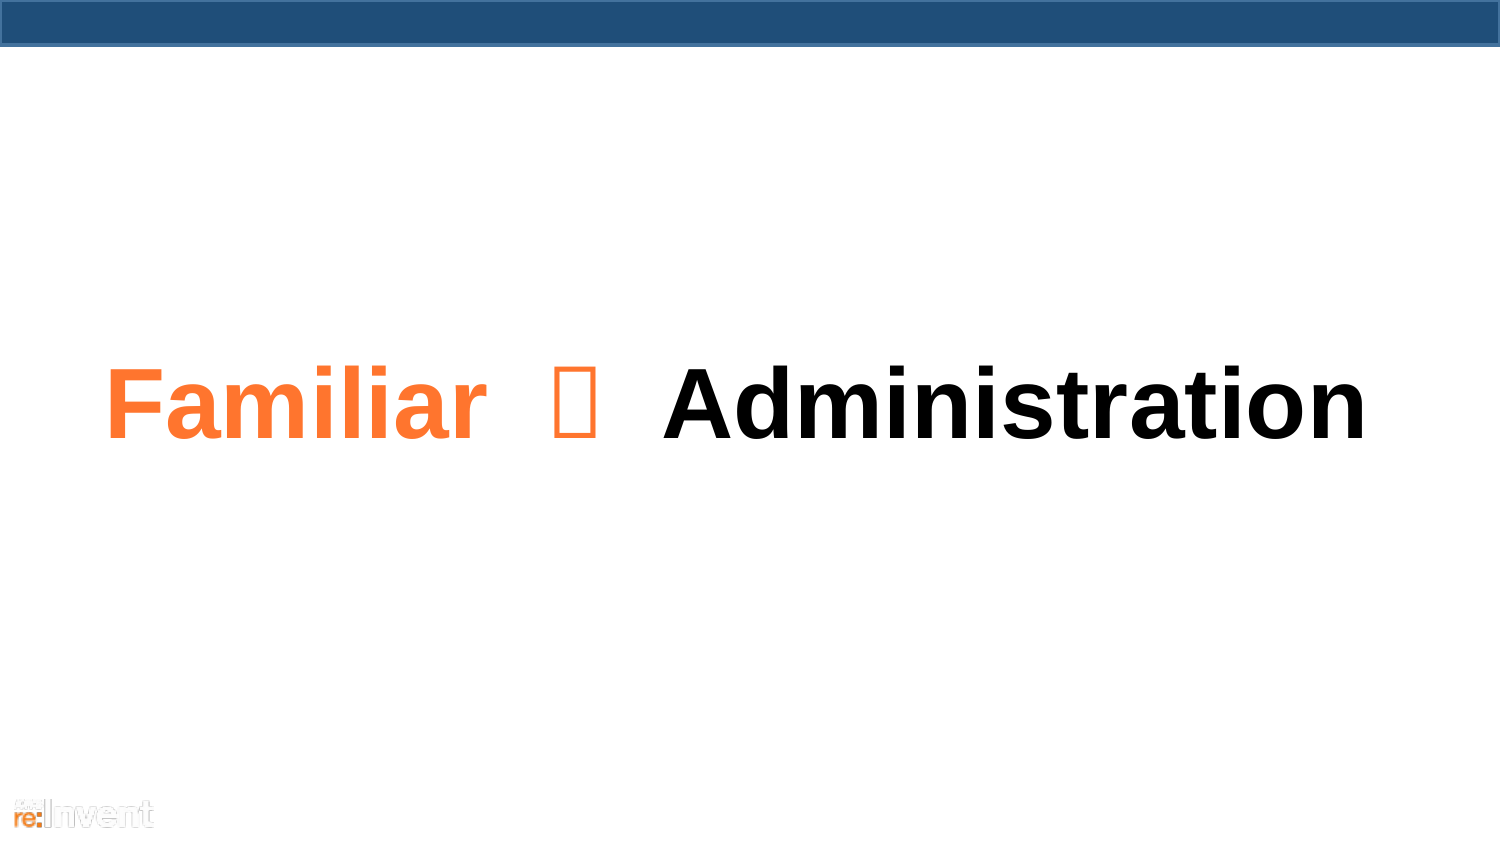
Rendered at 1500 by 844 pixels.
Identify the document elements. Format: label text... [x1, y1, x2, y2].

picture [14, 798, 155, 829]
text_box Familiar  Administration [104, 338, 1370, 459]
